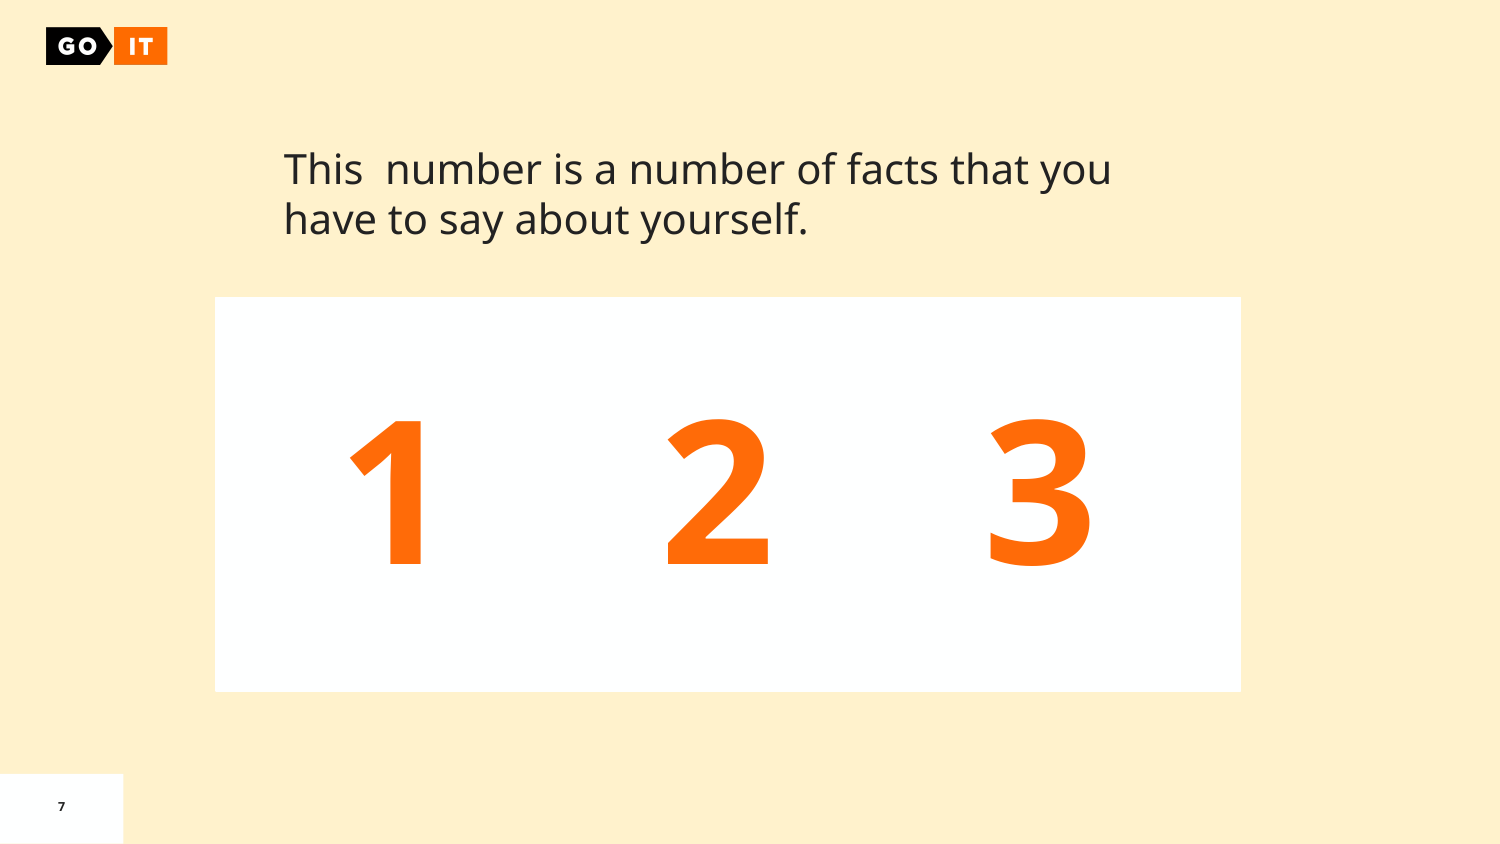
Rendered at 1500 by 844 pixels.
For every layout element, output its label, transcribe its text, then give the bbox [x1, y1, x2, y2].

picture [46, 27, 168, 65]
text_box [216, 297, 1241, 692]
text_box This number is a number of facts that you have to say about yourself. [258, 130, 1198, 260]
text_box 1 2 3 [323, 349, 1177, 620]
